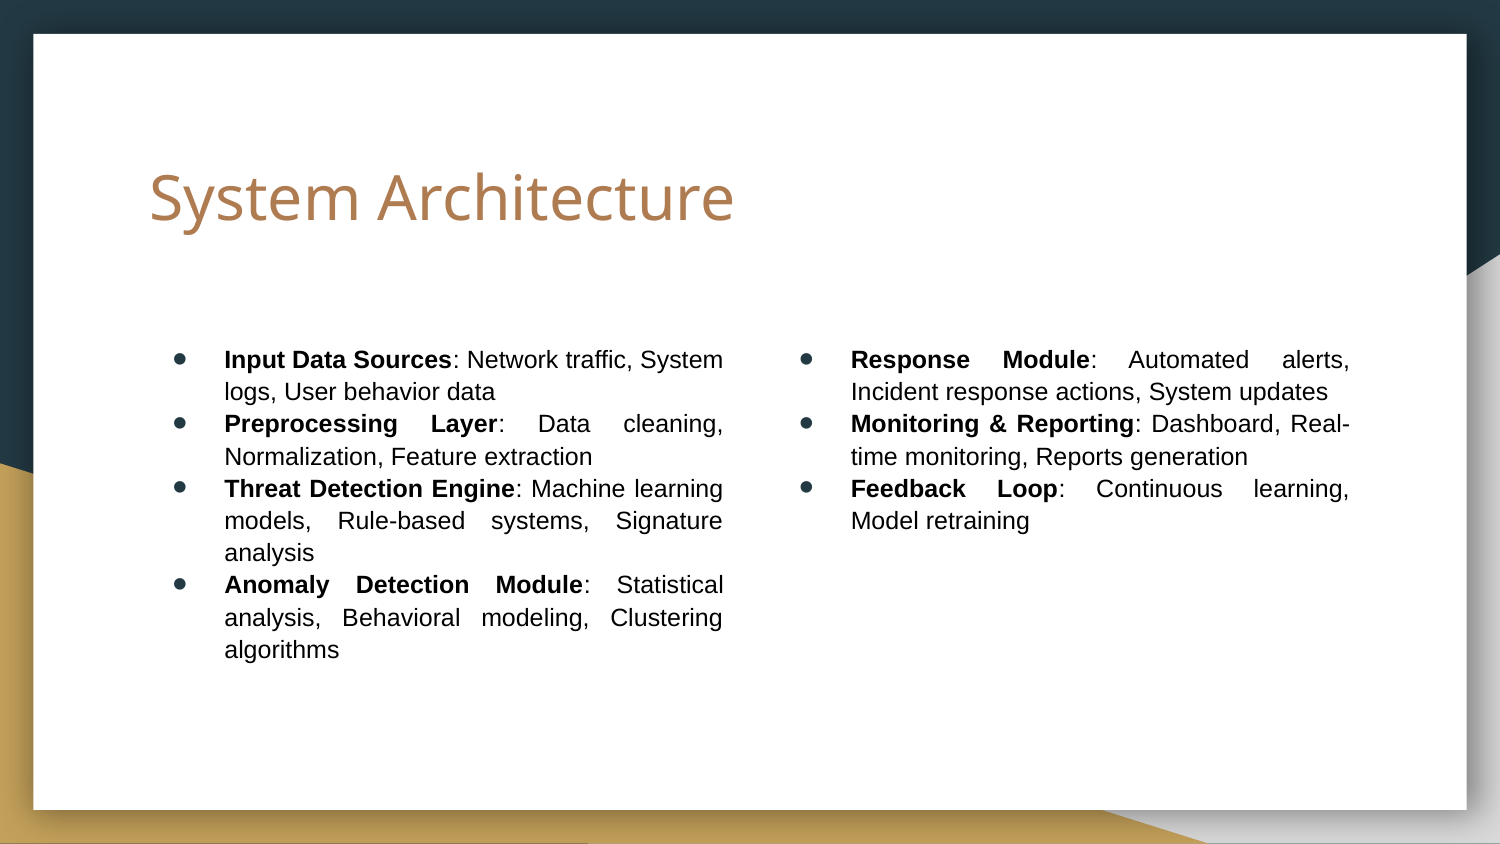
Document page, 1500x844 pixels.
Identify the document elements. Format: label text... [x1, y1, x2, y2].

list Response Module: Automated alerts, Incident response actions, System updates Monitoring & Reporting: Dashboard, Real-time monitoring, Reports generation Feedback Loop: Continuous learning, Model retraining [760, 326, 1366, 729]
list Input Data Sources: Network traffic, System logs, User behavior data Preprocessing Layer: Data cleaning, Normalization, Feature extraction Threat Detection Engine: Machine learning models, Rule-based systems, Signature analysis Anomaly Detection Module: Statistical analysis, Behavioral modeling, Clustering algorithms [134, 326, 739, 729]
title System Architecture [134, 138, 1366, 296]
